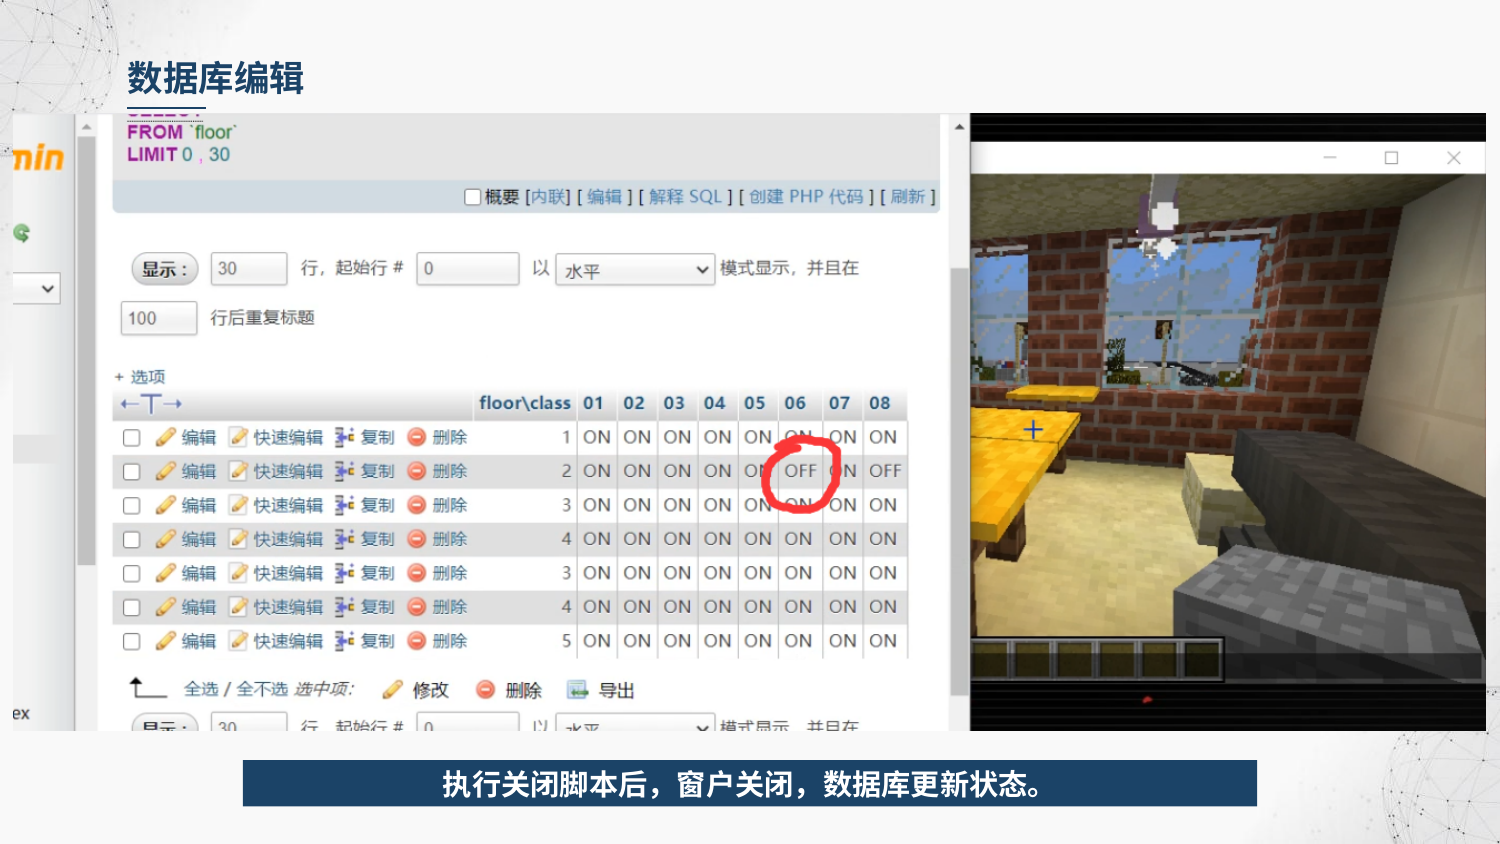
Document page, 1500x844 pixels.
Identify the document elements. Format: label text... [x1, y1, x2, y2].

picture [0, 0, 1500, 844]
text_box 数据库编辑 [116, 50, 488, 105]
text_box 执行关闭脚本后，窗户关闭，数据库更新状态。 [242, 759, 1258, 807]
